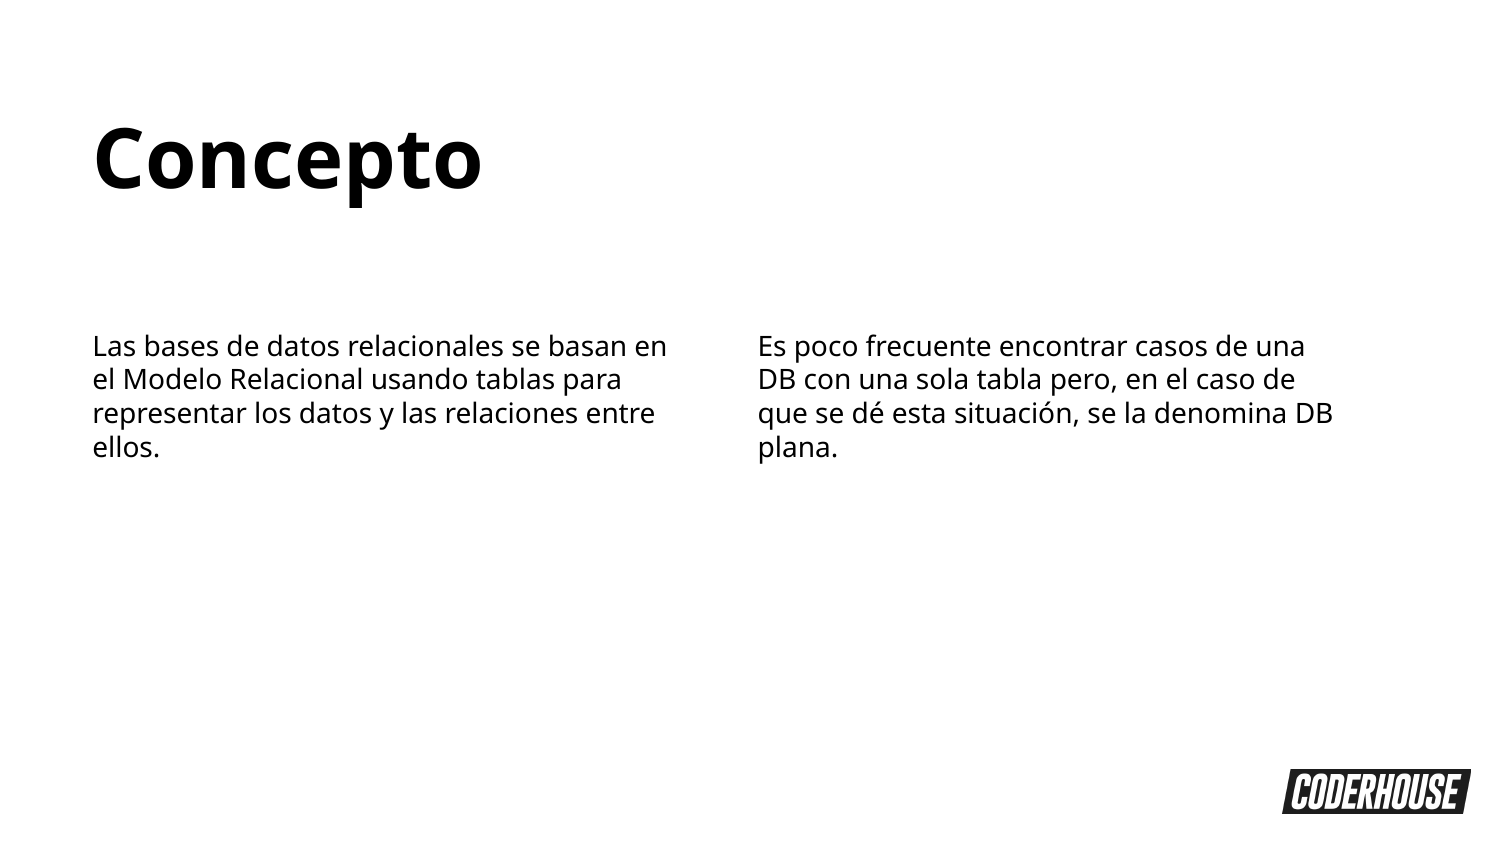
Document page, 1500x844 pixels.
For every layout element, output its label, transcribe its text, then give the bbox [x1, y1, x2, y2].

picture [1281, 769, 1471, 814]
text_box Concepto [77, 101, 1414, 222]
text_box Es poco frecuente encontrar casos de una DB con una sola tabla pero, en el caso de que se dé esta situación, se la denomina DB plana. [742, 312, 1372, 478]
text_box Las bases de datos relacionales se basan en el Modelo Relacional usando tablas para representar los datos y las relaciones entre ellos. [77, 312, 707, 478]
